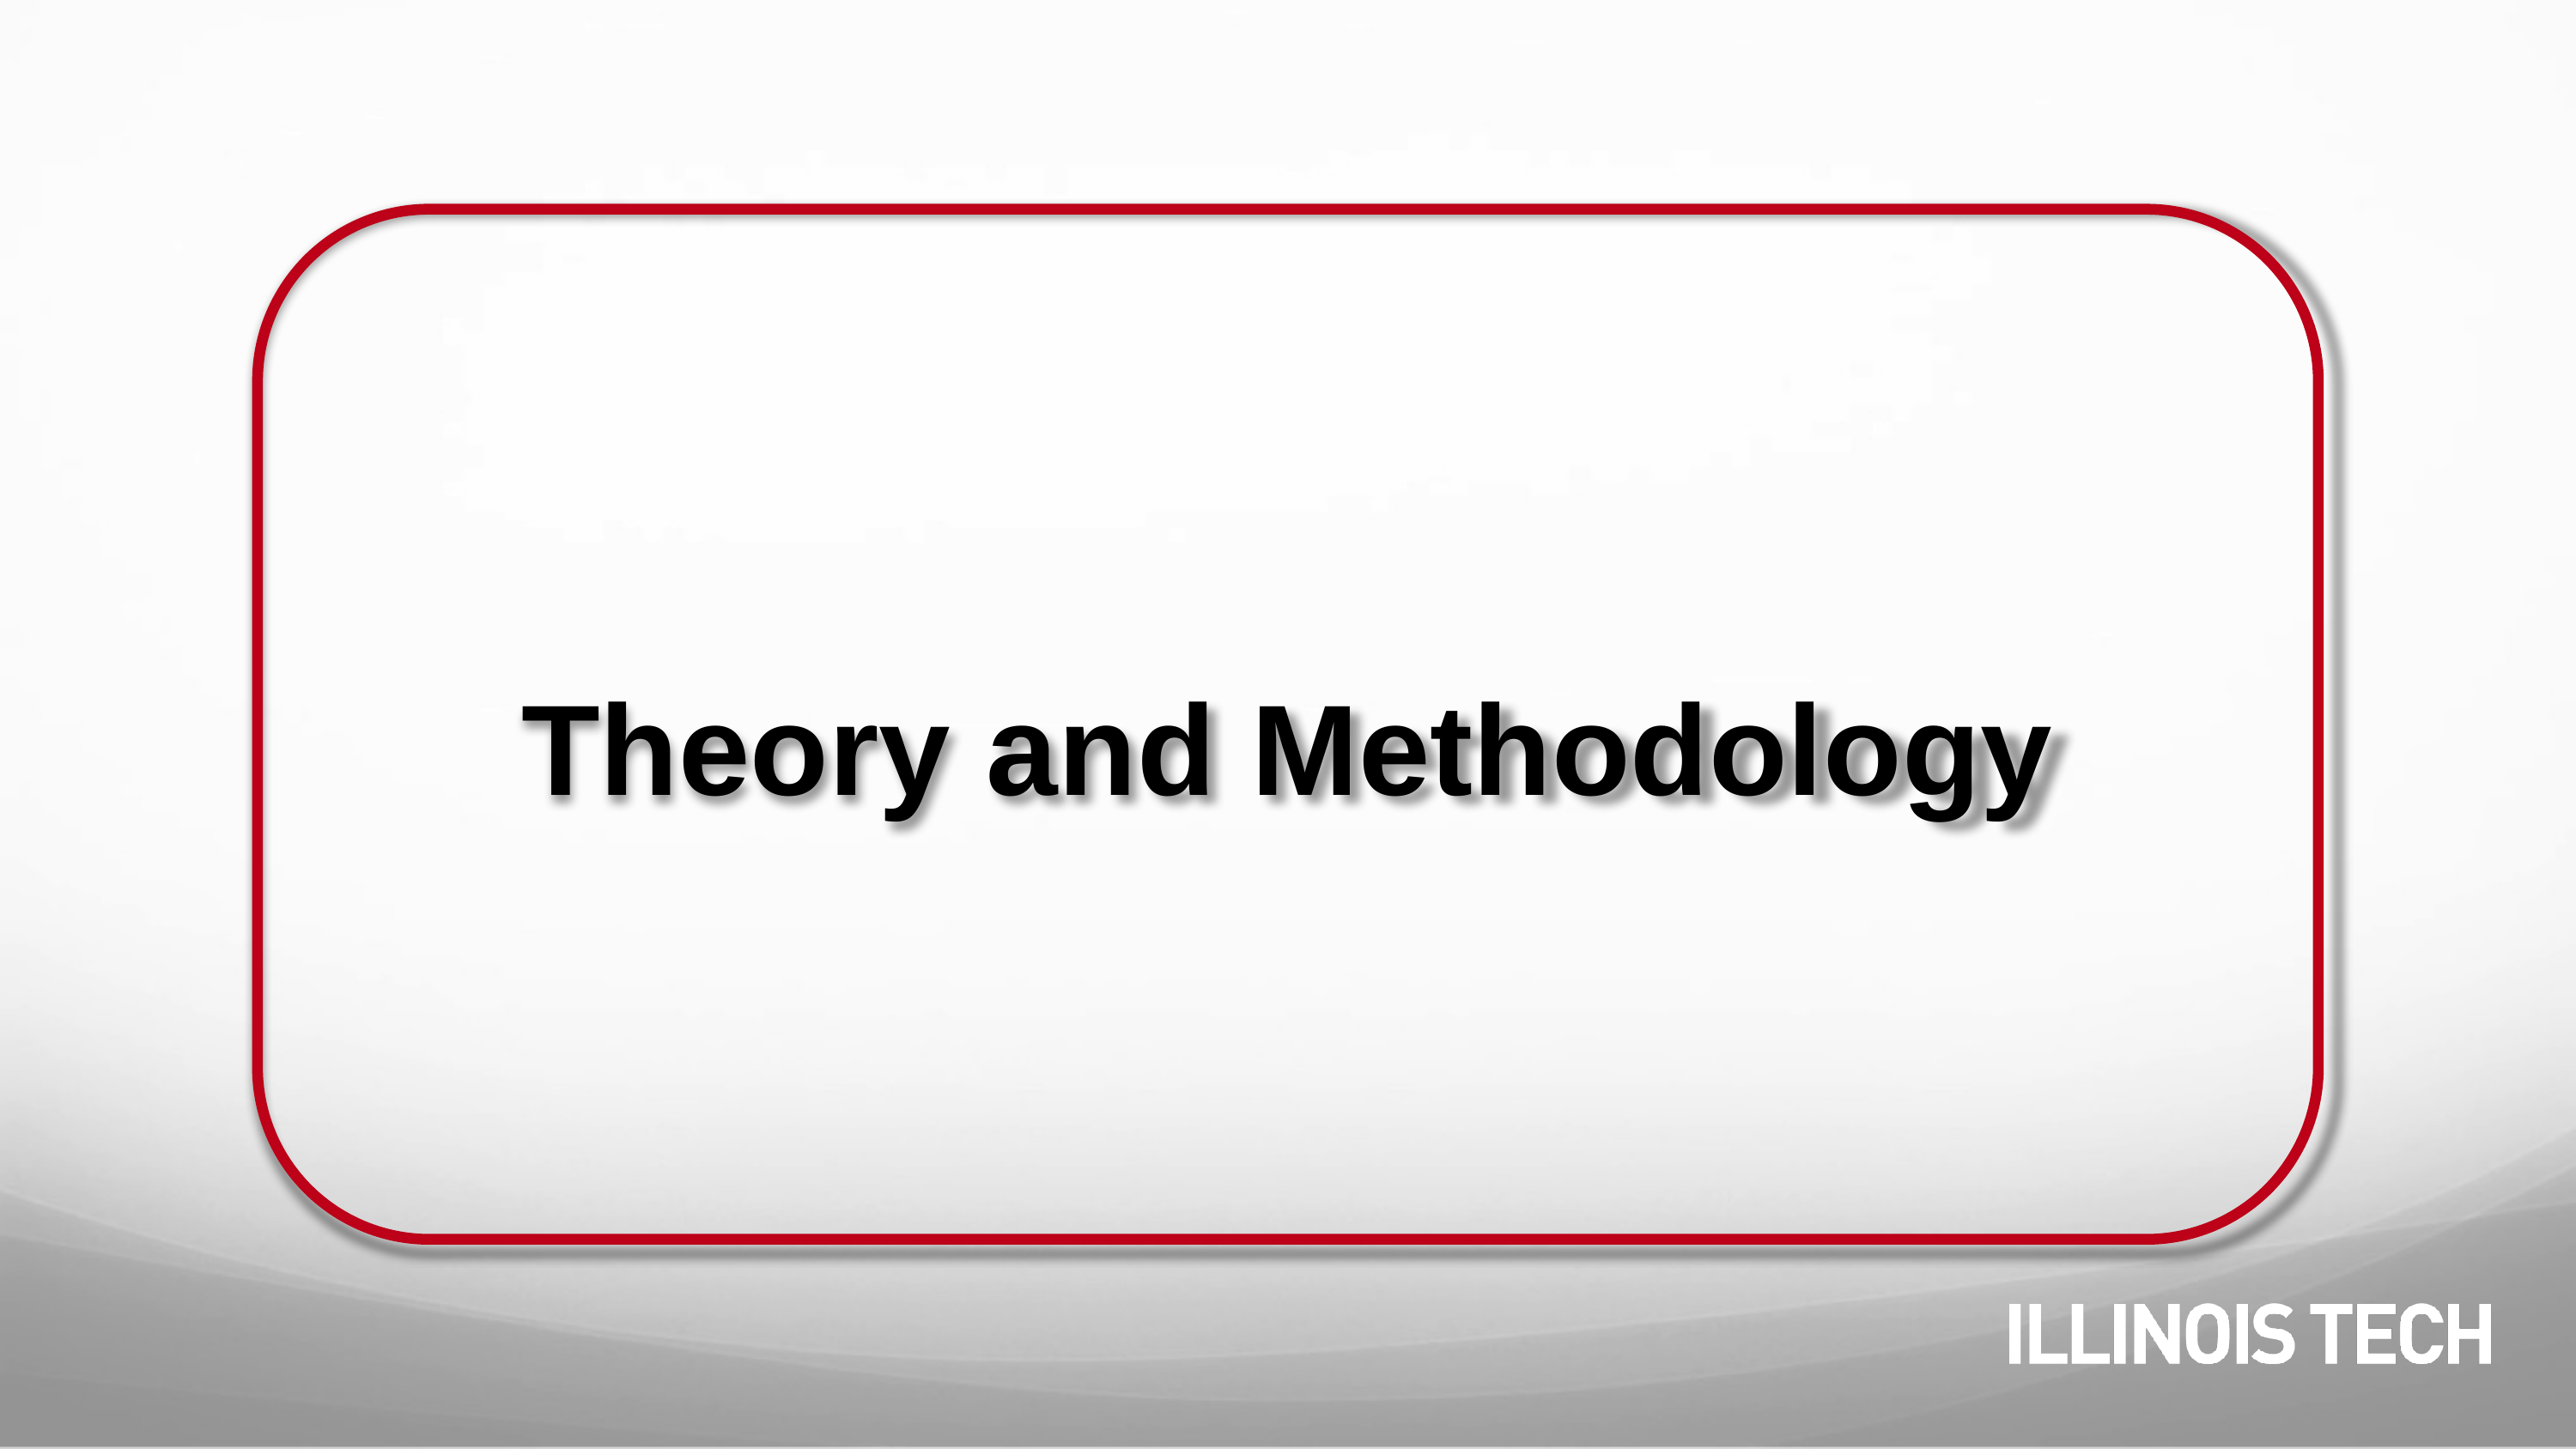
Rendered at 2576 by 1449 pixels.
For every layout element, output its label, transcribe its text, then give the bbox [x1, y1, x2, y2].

text_box Theory and Methodology [256, 208, 2319, 1240]
picture [0, 0, 2576, 1449]
